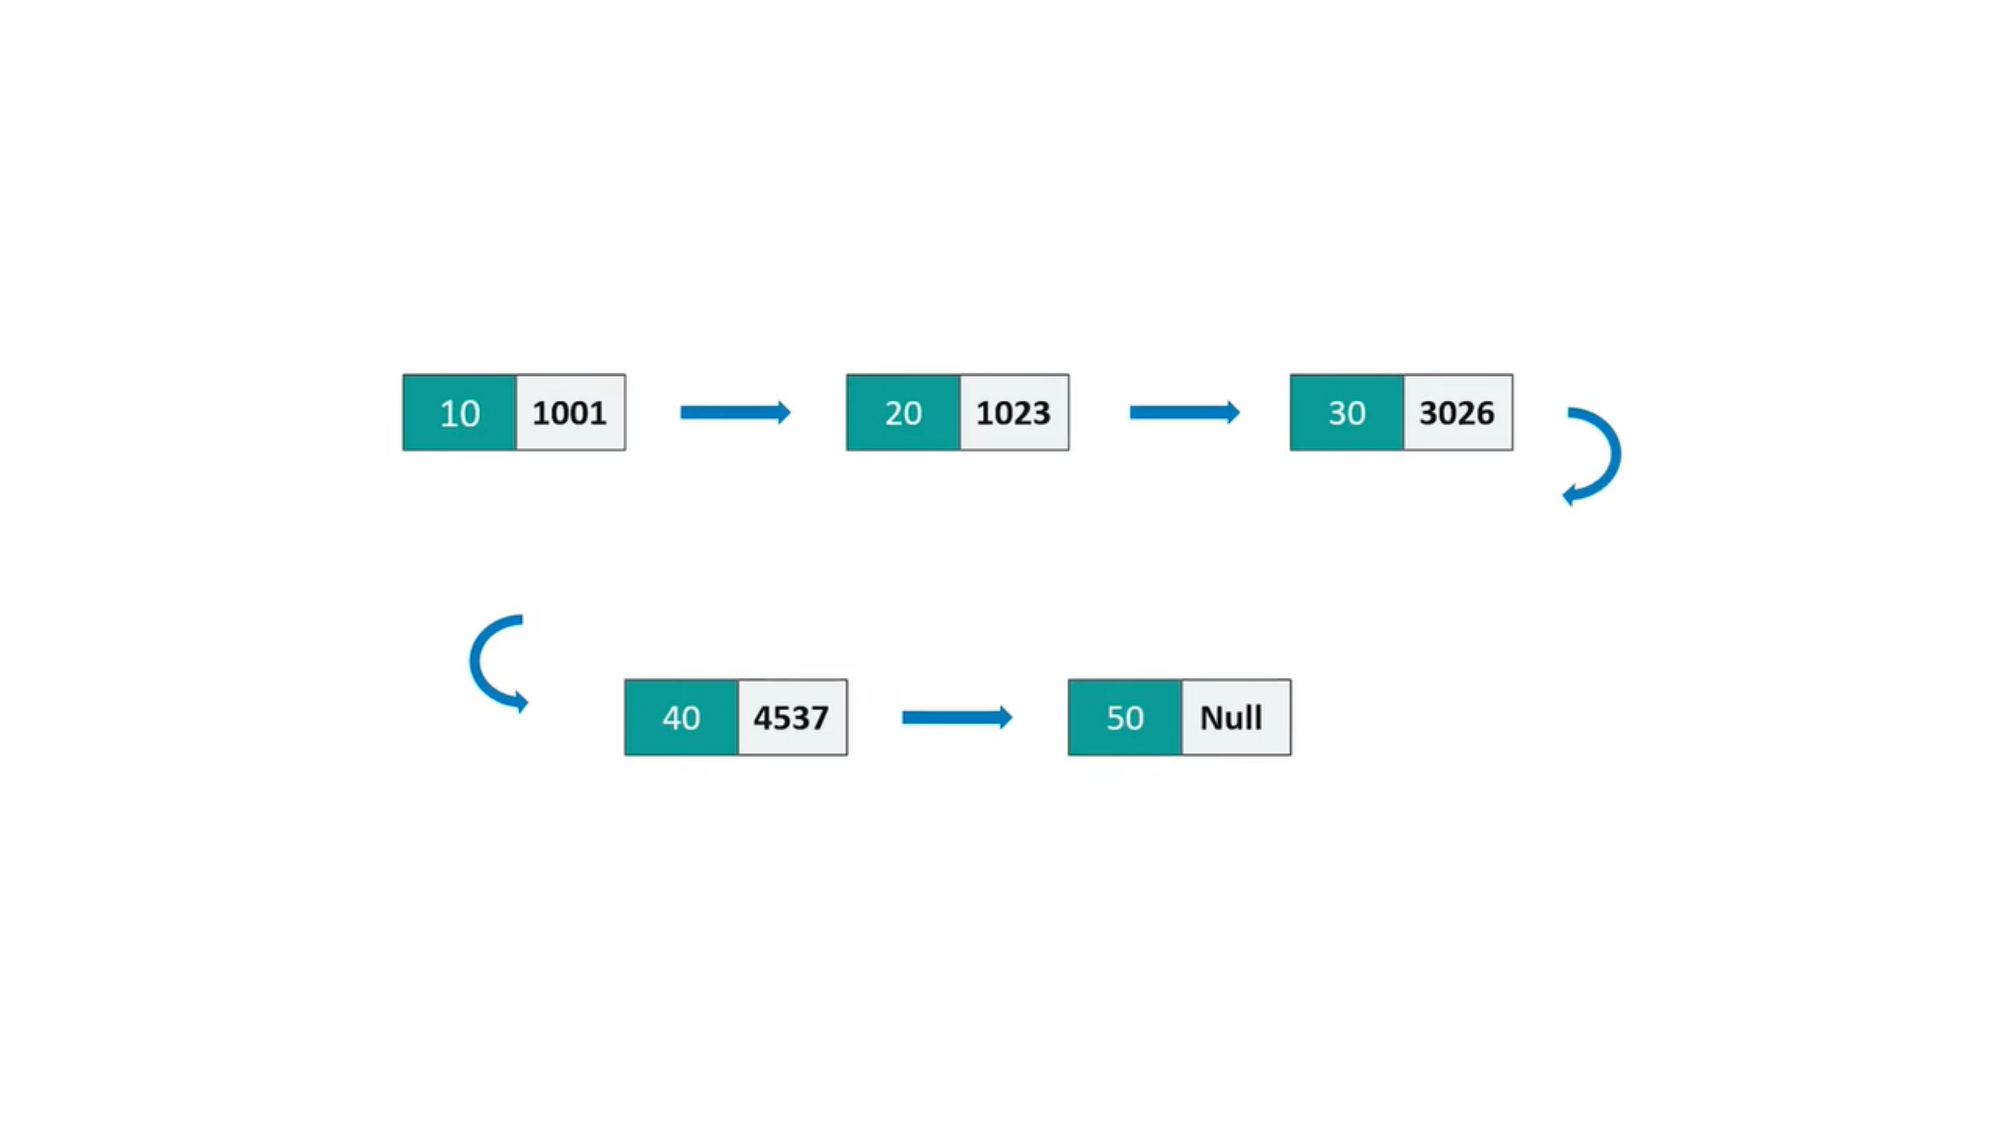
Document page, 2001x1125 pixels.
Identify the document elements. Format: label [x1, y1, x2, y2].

picture [319, 281, 1681, 843]
